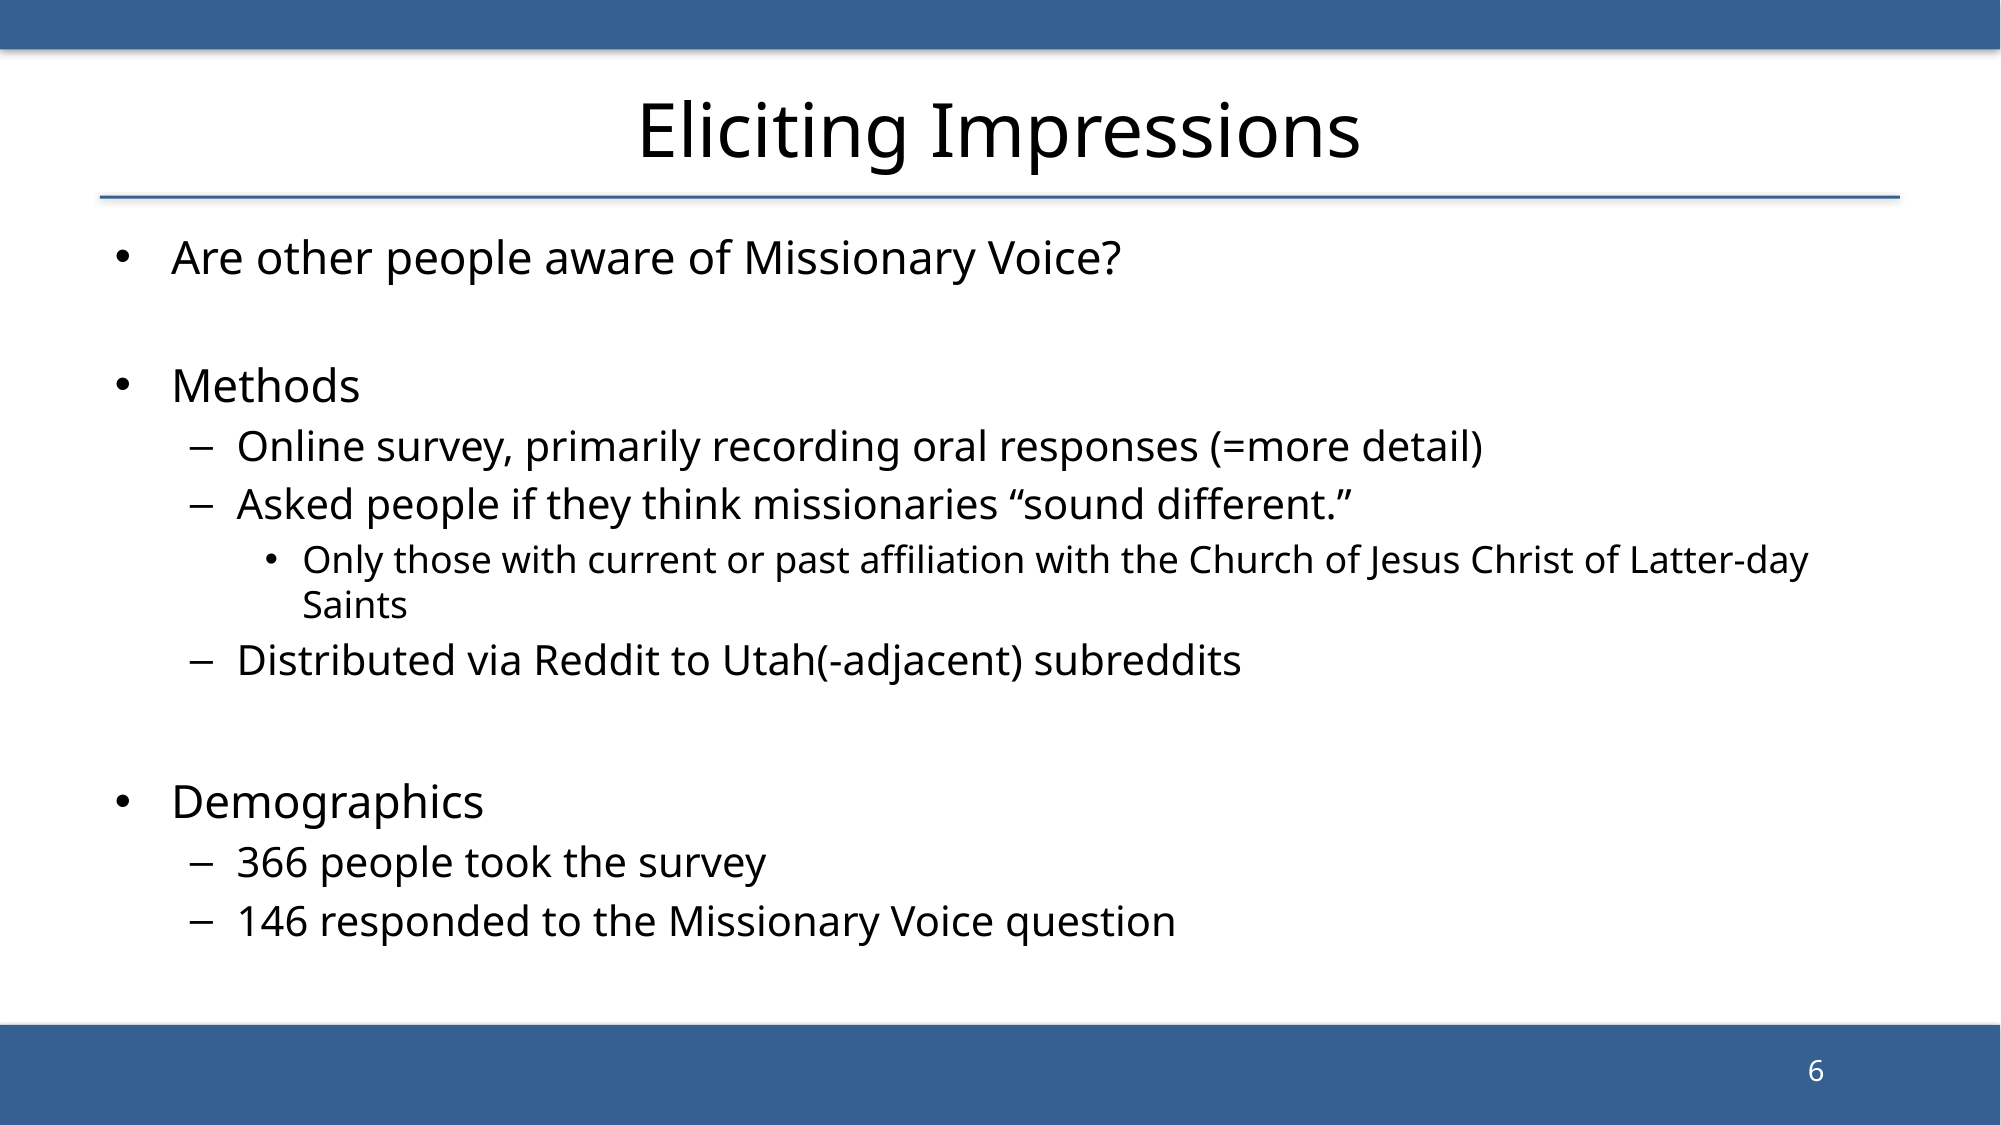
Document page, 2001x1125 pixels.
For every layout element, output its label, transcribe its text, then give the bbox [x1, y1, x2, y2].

title Eliciting Impressions [99, 60, 1900, 195]
slide_number 6 [1793, 1042, 1900, 1103]
list Are other people aware of Missionary Voice? Methods Online survey, primarily recording oral responses (=more detail) Asked people if they think missionaries “sound different.” Only those with current or past affiliation with the Church of Jesus Christ of Latter-day Saints Distributed via Reddit to Utah(-adjacent) subreddits Demographics 366 people took the survey 146 responded to the Missionary Voice question [99, 220, 1900, 1005]
